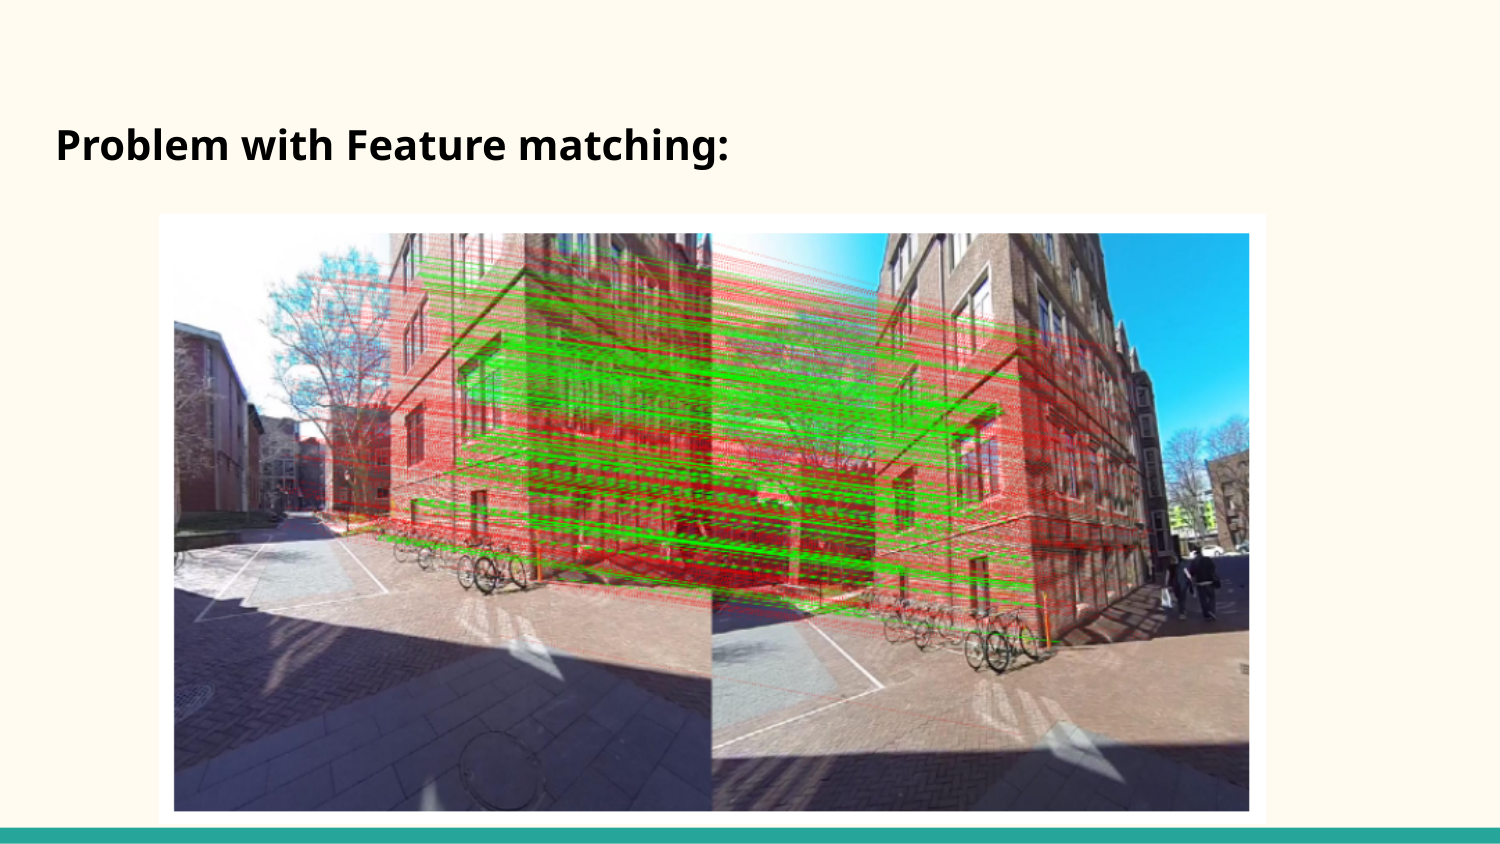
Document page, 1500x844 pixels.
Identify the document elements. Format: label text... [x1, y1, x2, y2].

picture [159, 214, 1266, 824]
text_box Problem with Feature matching: [40, 104, 1289, 185]
